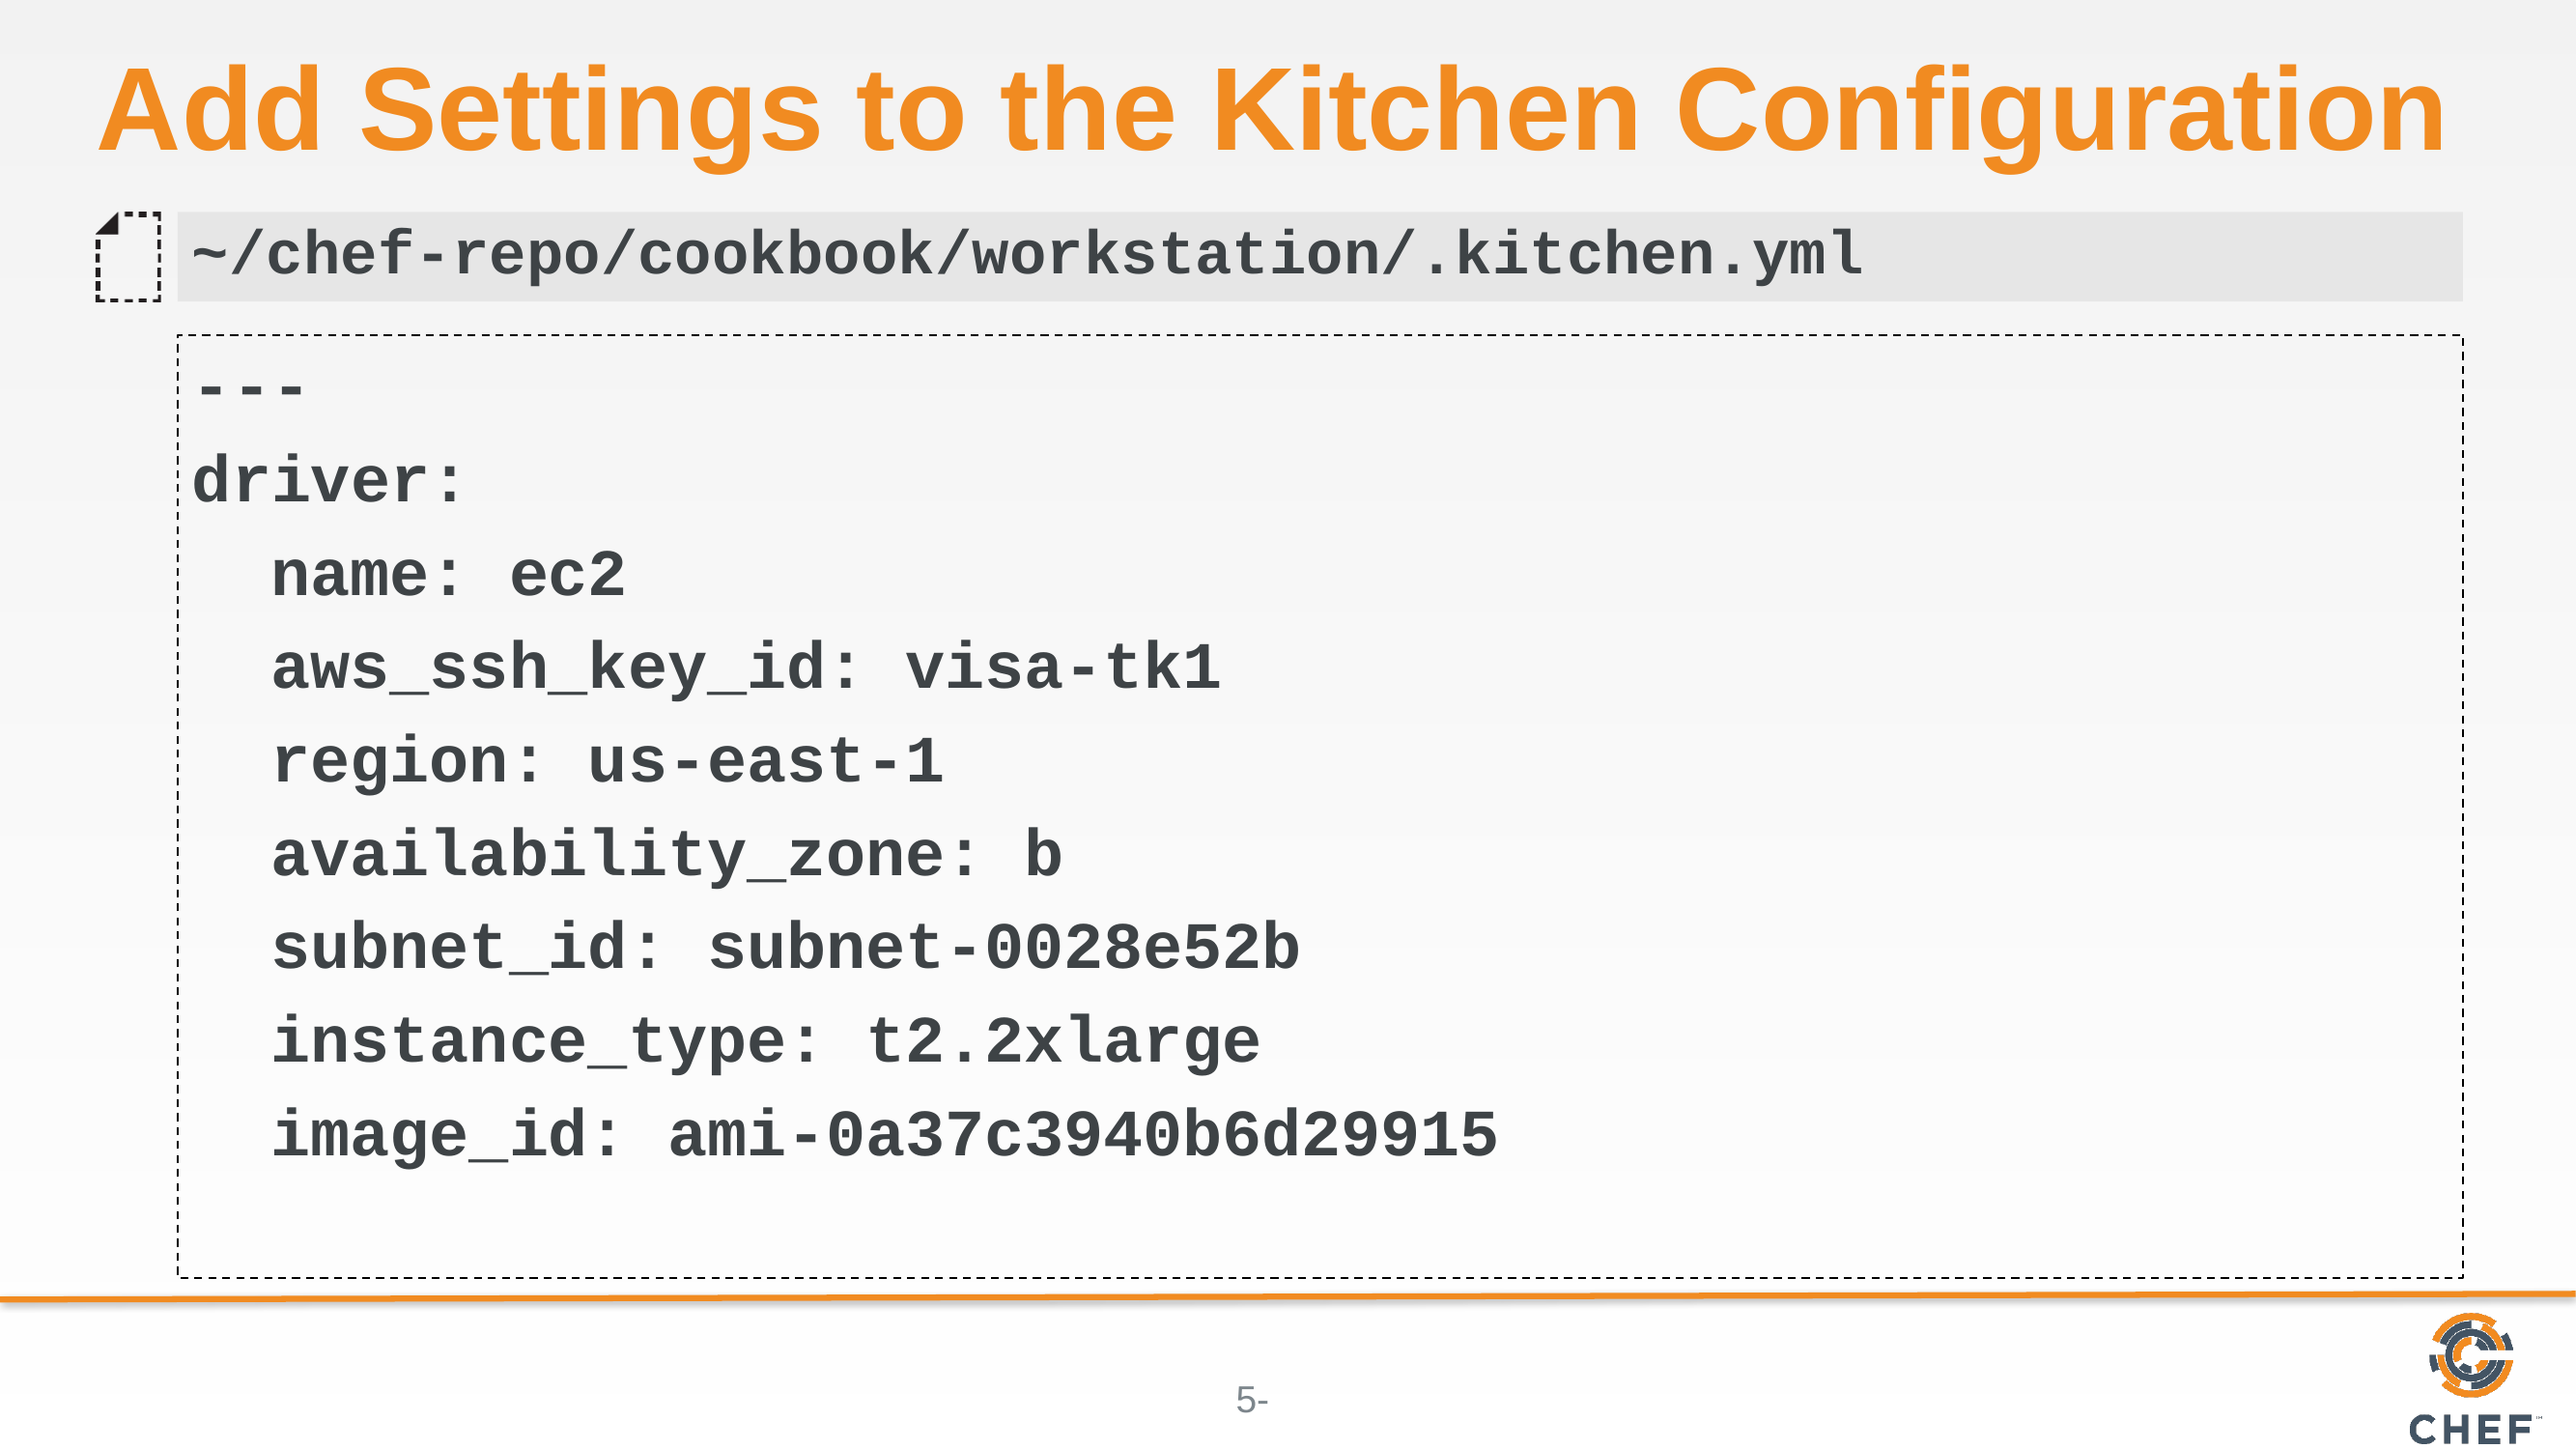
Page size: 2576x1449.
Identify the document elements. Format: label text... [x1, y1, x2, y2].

title Add Settings to the Kitchen Configuration [96, 48, 2463, 180]
list --- driver: name: ec2 aws_ssh_key_id: visa-tk1 region: us-east-1 availability_zone: b subnet_id: subnet-0028e52b instance_type: t2.2xlarge image_id: ami-0a37c3940b6d29915 [177, 334, 2464, 1279]
list ~/chef-repo/cookbook/workstation/.kitchen.yml [177, 212, 2463, 302]
picture [2399, 1297, 2550, 1449]
